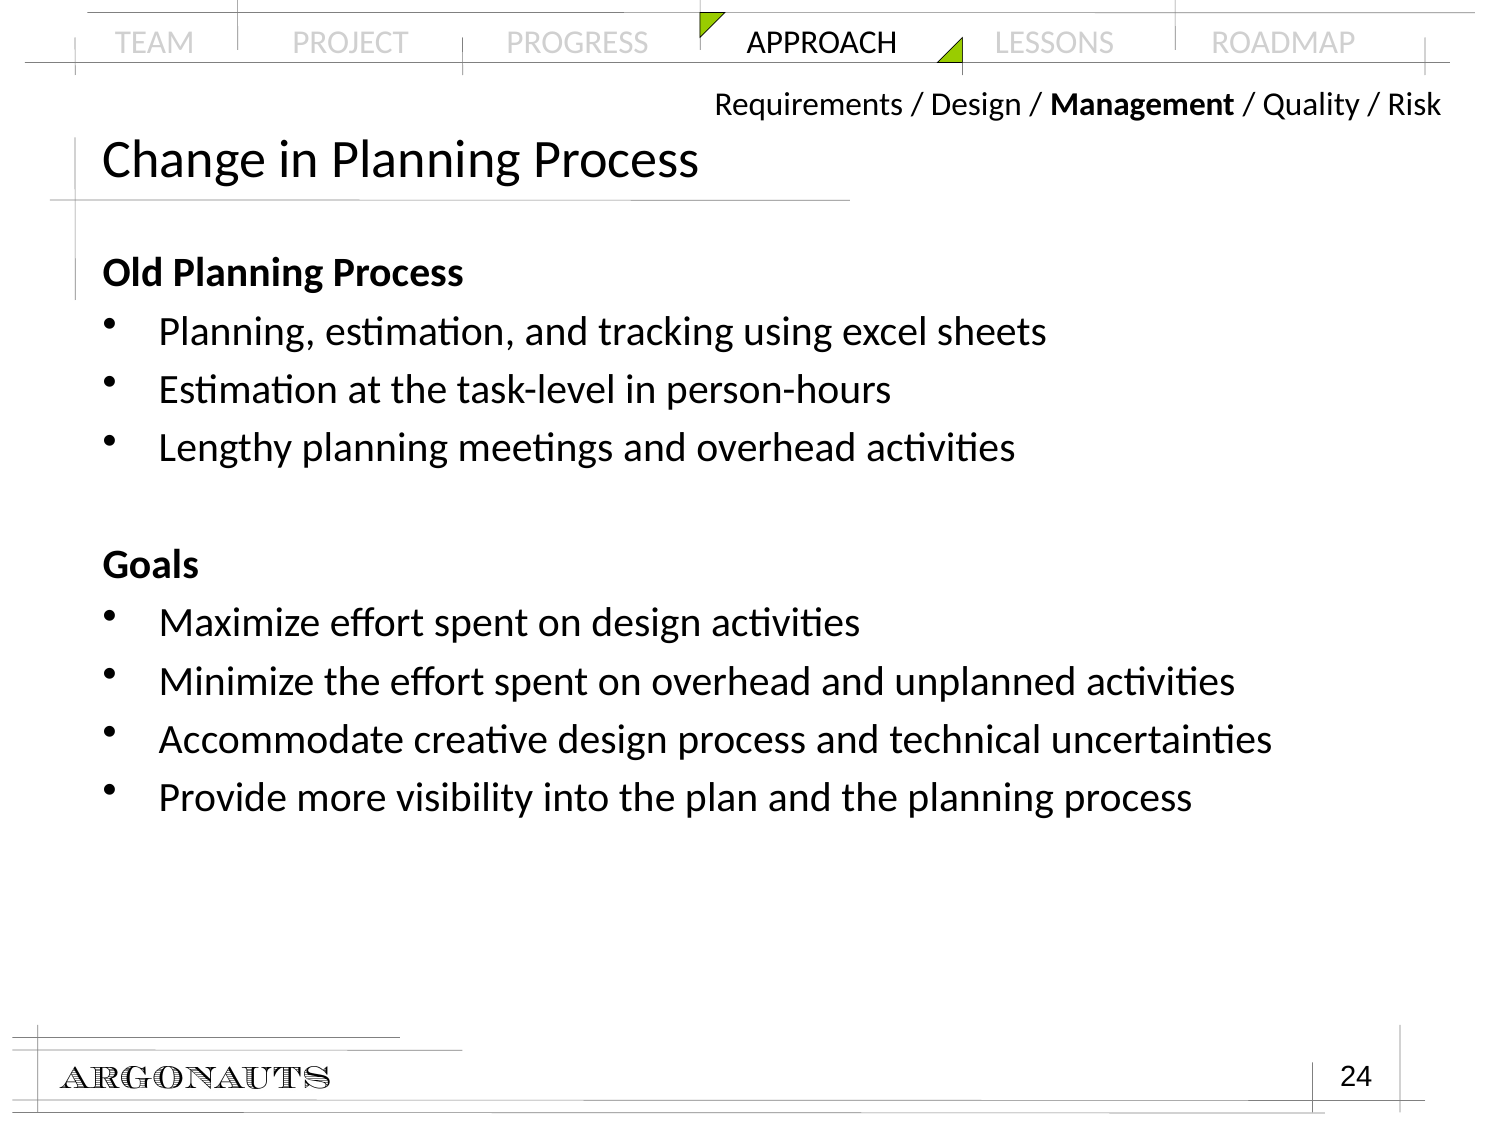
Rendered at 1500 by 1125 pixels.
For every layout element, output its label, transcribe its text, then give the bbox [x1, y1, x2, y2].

slide_number 24 [1074, 1050, 1388, 1125]
list Old Planning Process Planning, estimation, and tracking using excel sheets Estimation at the task-level in person-hours Lengthy planning meetings and overhead activities Goals Maximize effort spent on design activities Minimize the effort spent on overhead and unplanned activities Accommodate creative design process and technical uncertainties Provide more visibility into the plan and the planning process [87, 237, 1413, 950]
text_box Requirements / Design / Management / Quality / Risk [699, 74, 1463, 130]
picture [50, 1055, 350, 1099]
title Change in Planning Process [87, 112, 1413, 200]
